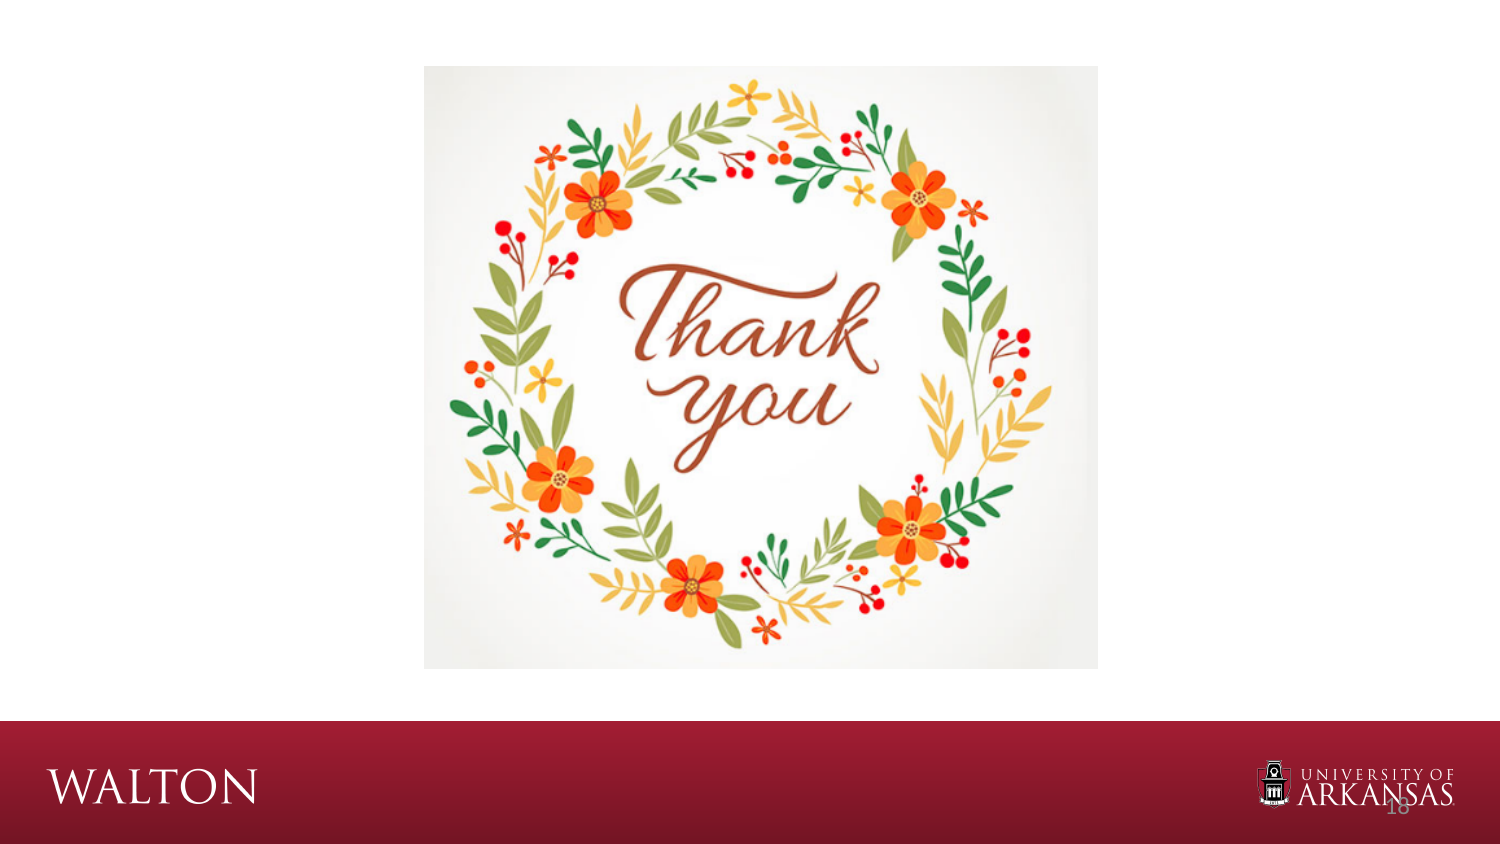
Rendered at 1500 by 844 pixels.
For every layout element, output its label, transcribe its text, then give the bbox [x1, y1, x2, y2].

slide_number 18 [1074, 782, 1425, 827]
picture [0, 721, 1500, 844]
picture [423, 65, 1098, 669]
